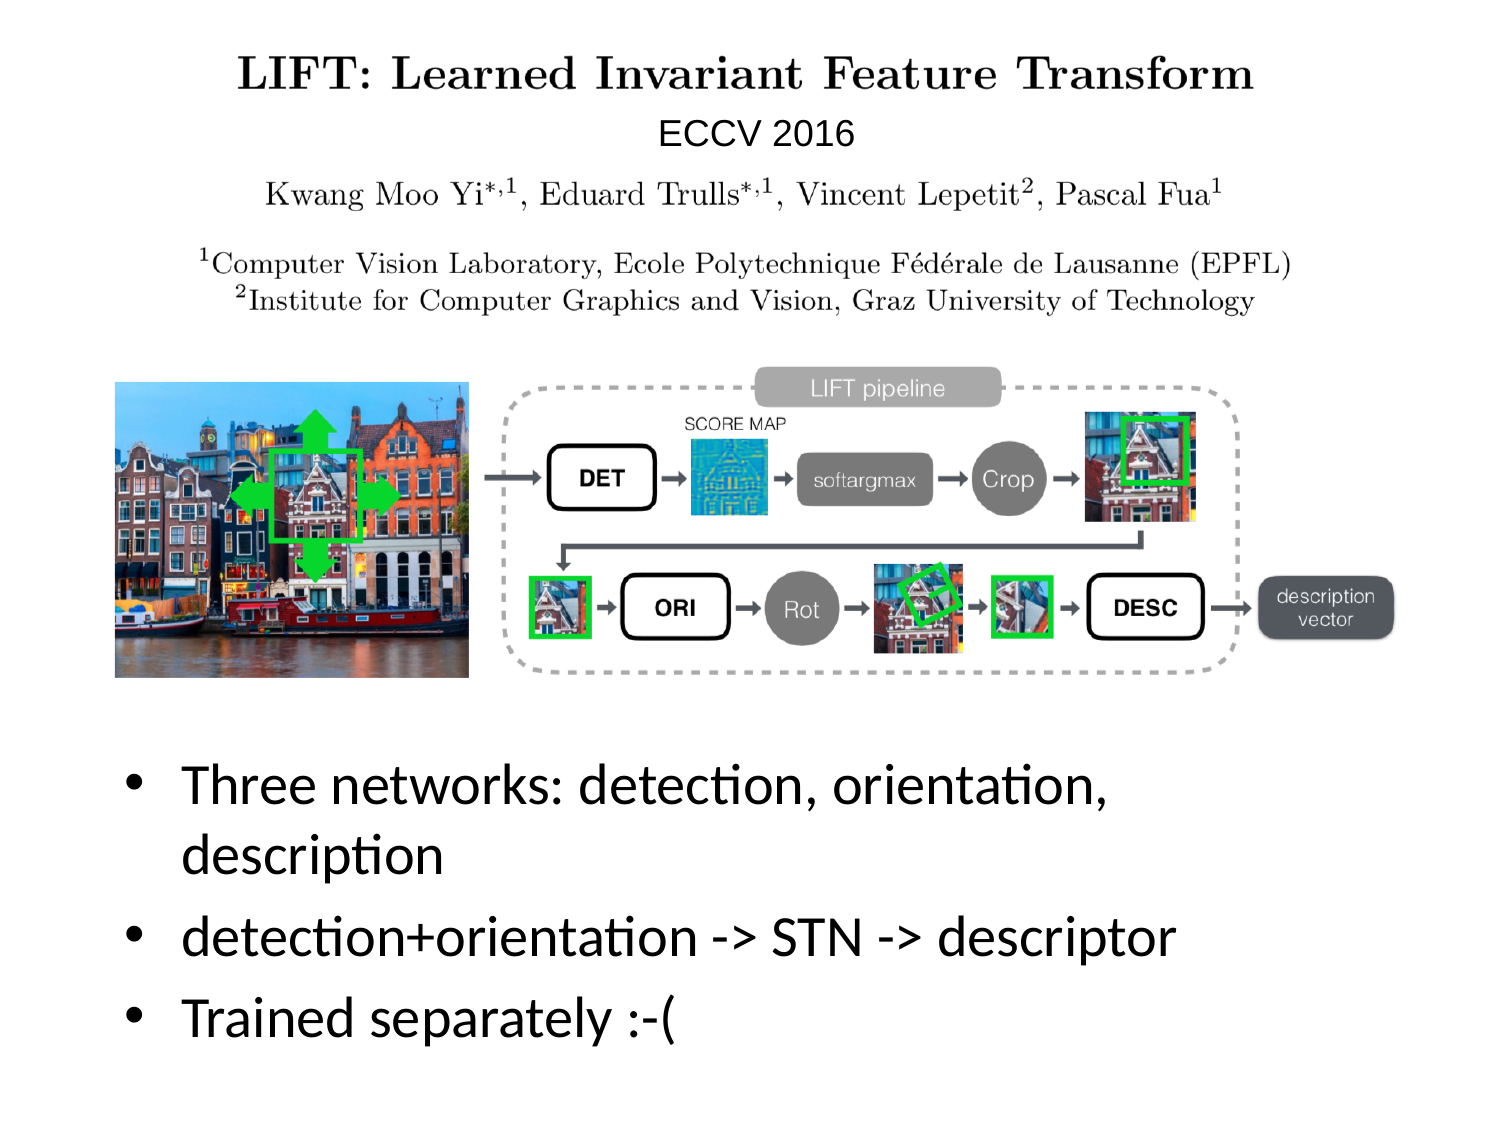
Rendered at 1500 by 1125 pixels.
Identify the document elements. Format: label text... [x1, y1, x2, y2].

picture [178, 43, 1303, 320]
picture [93, 338, 1426, 706]
list Three networks: detection, orientation, description detection+orientation -> STN -> descriptor Trained separately :-( [109, 738, 1371, 1052]
